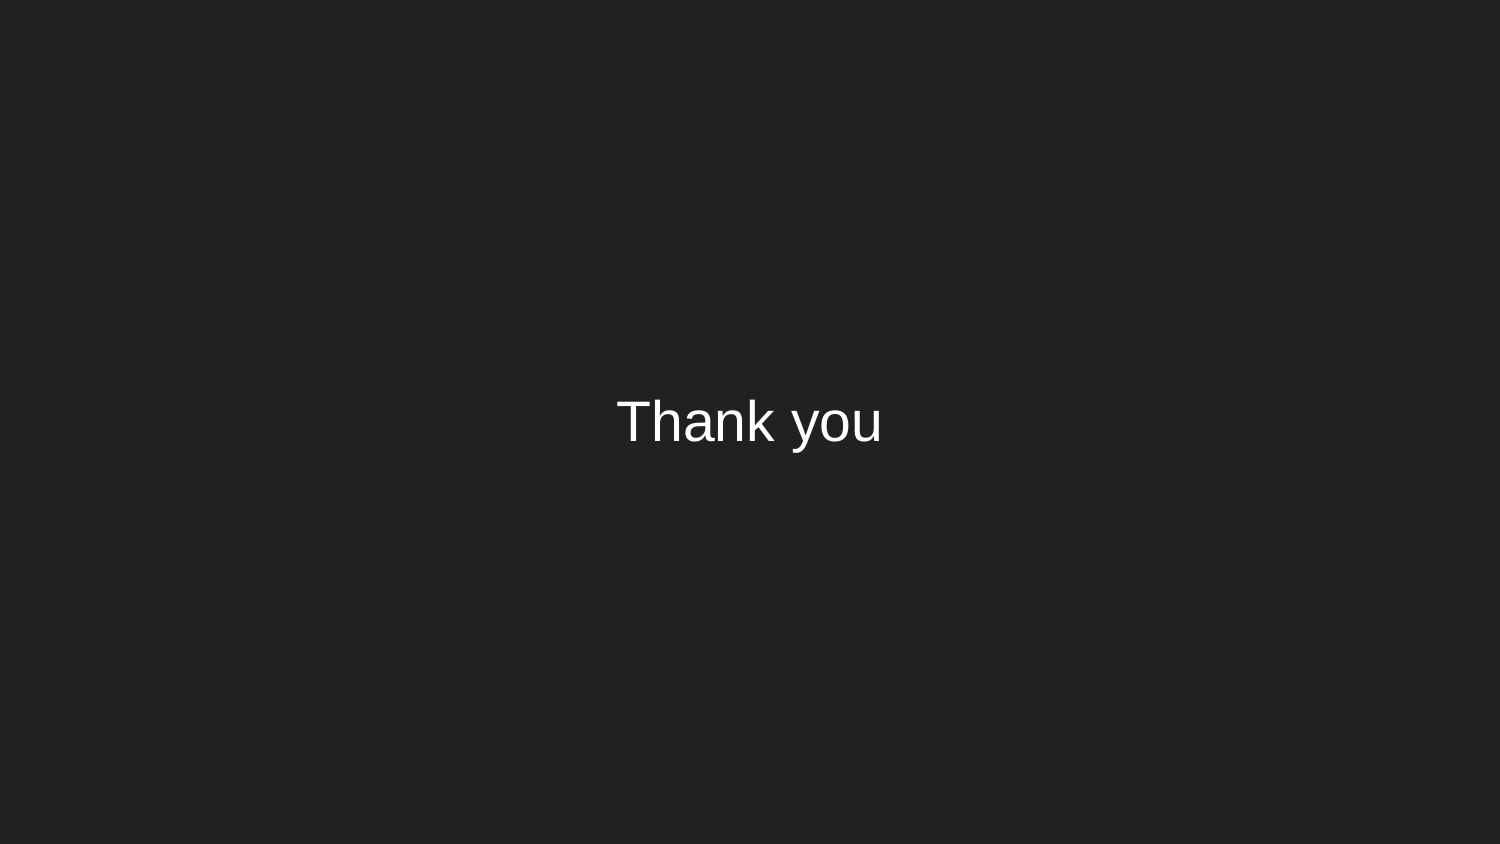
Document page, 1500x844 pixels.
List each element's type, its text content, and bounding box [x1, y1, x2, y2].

title Thank you [51, 374, 1449, 469]
